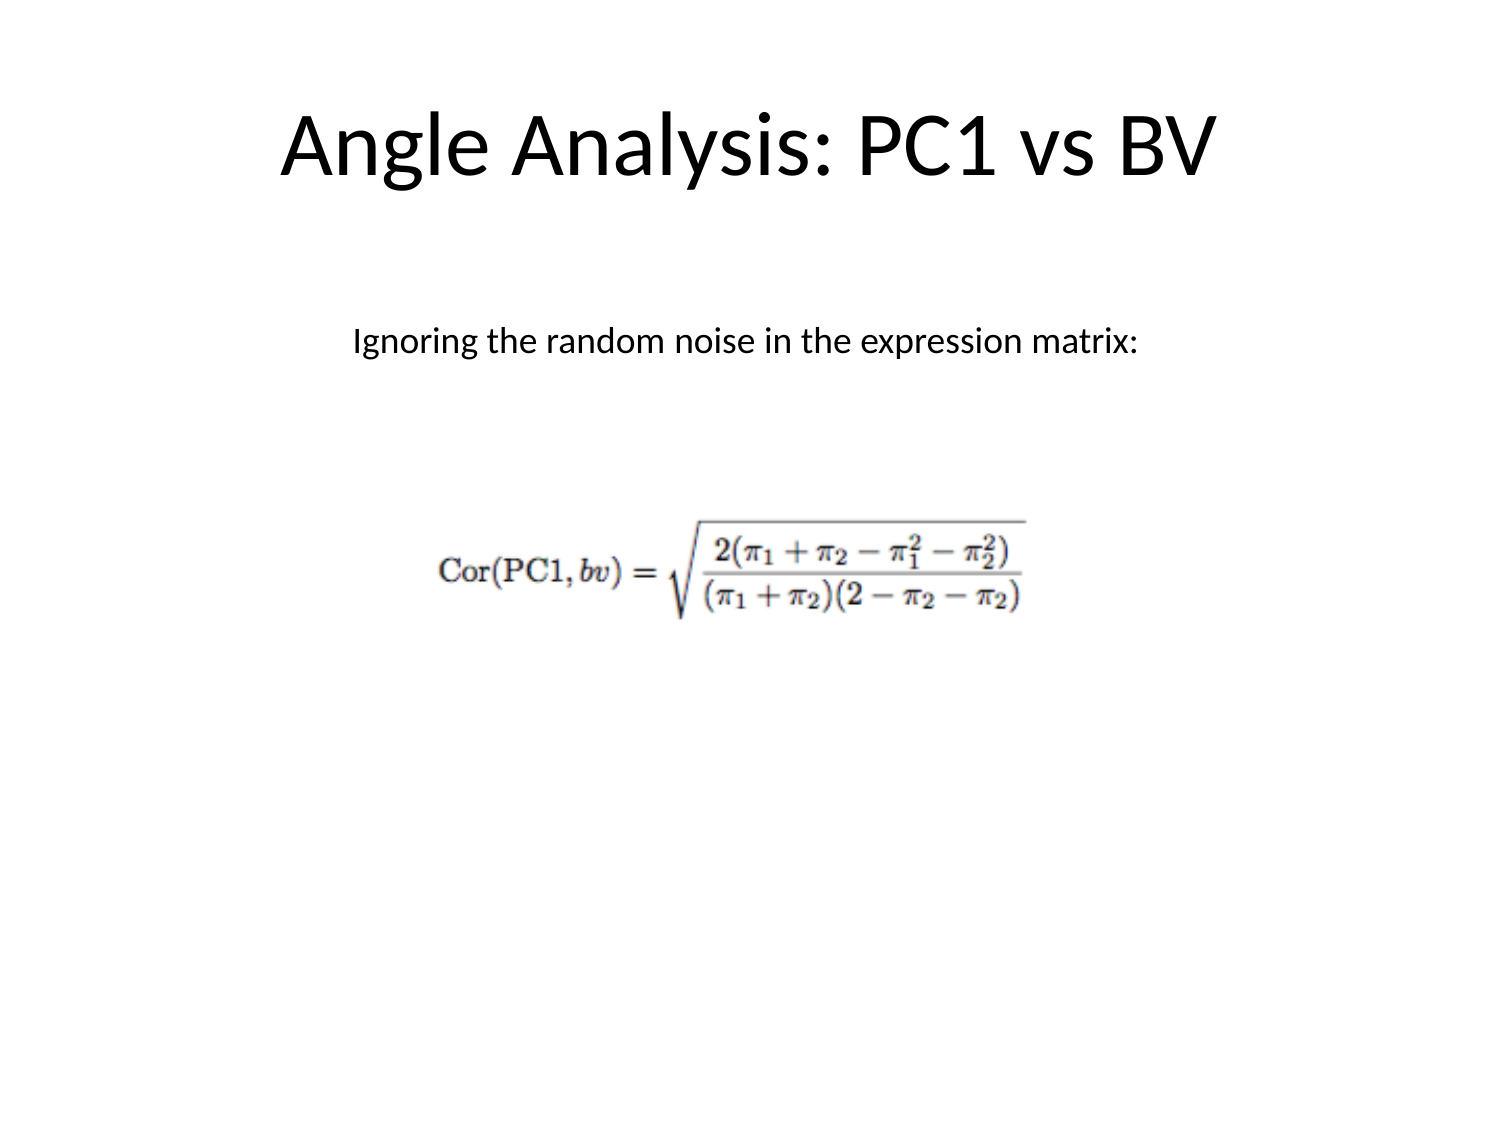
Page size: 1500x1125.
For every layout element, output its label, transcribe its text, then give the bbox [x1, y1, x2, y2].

picture [363, 414, 1125, 722]
title Angle Analysis: PC1 vs BV [75, 45, 1425, 233]
text_box Ignoring the random noise in the expression matrix: [337, 308, 1155, 369]
